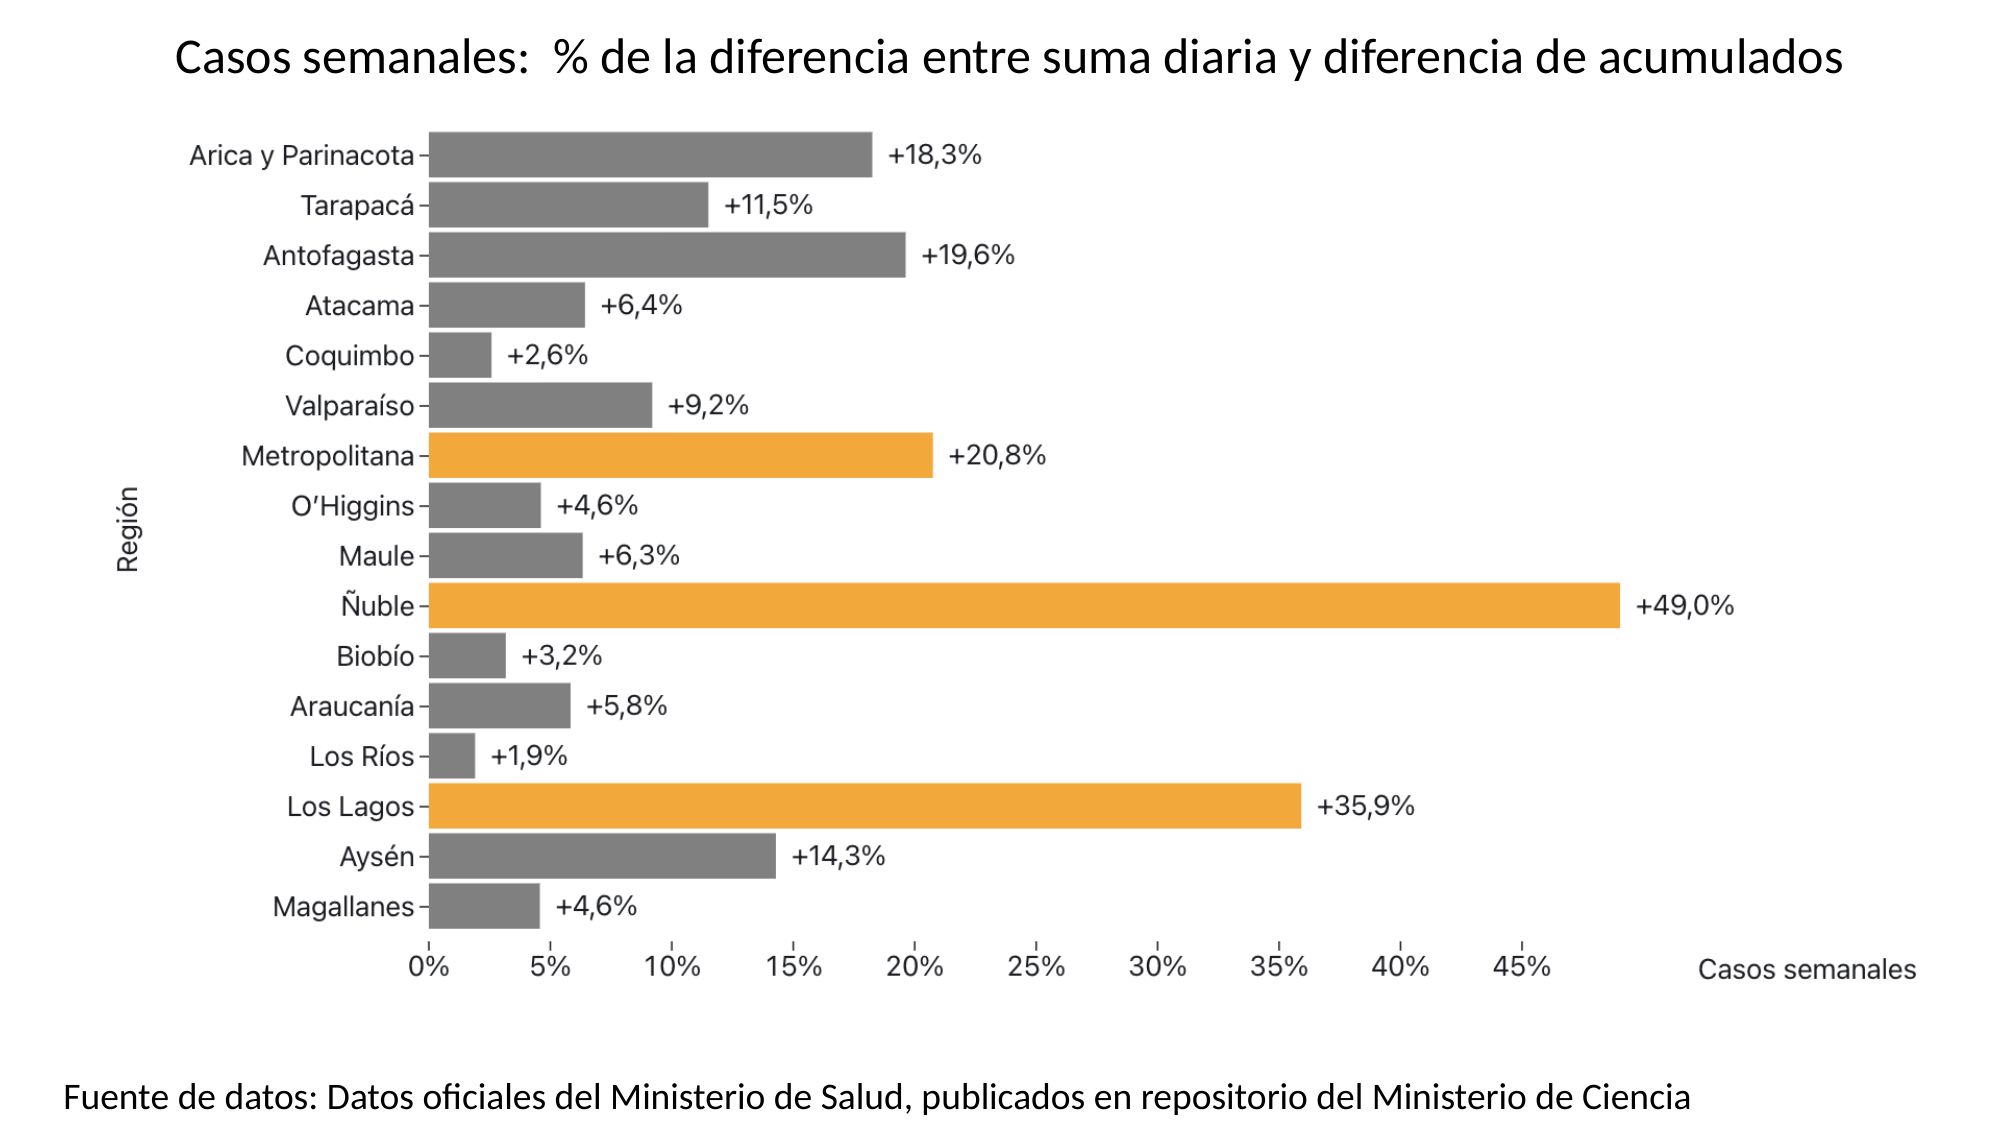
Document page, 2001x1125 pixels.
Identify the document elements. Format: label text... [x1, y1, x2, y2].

text_box Casos semanales: % de la diferencia entre suma diaria y diferencia de acumulados [160, 16, 1860, 92]
picture [61, 119, 1939, 1006]
